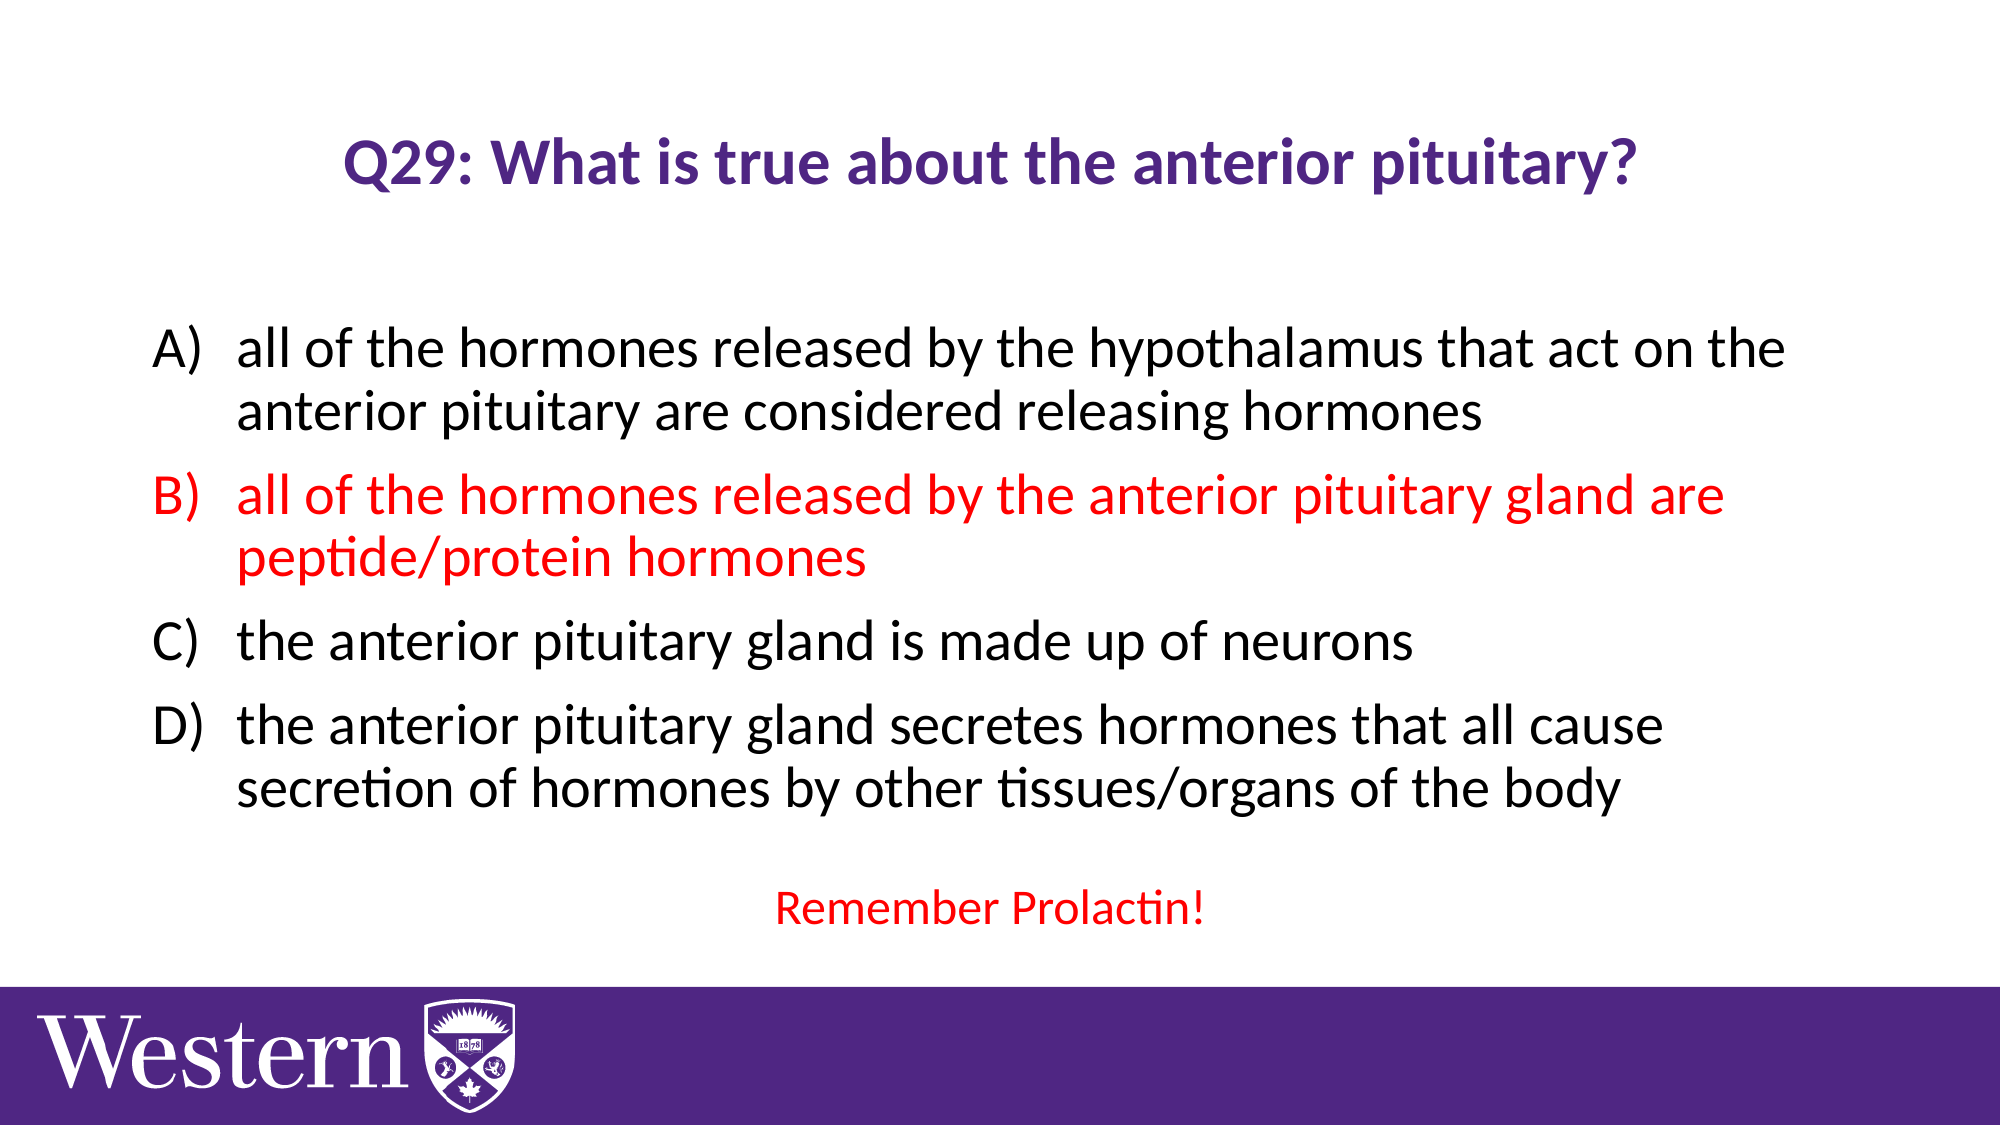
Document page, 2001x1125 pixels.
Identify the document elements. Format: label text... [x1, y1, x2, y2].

text_box [0, 986, 2000, 1125]
list all of the hormones released by the hypothalamus that act on the anterior pituitary are considered releasing hormones all of the hormones released by the anterior pituitary gland are peptide/protein hormones the anterior pituitary gland is made up of neurons the anterior pituitary gland secretes hormones that all cause secretion of hormones by other tissues/organs of the body [137, 309, 1863, 975]
text_box Remember Prolactin! [760, 866, 1490, 942]
picture [37, 999, 515, 1113]
title Q29: What is true about the anterior pituitary? [137, 32, 1863, 294]
